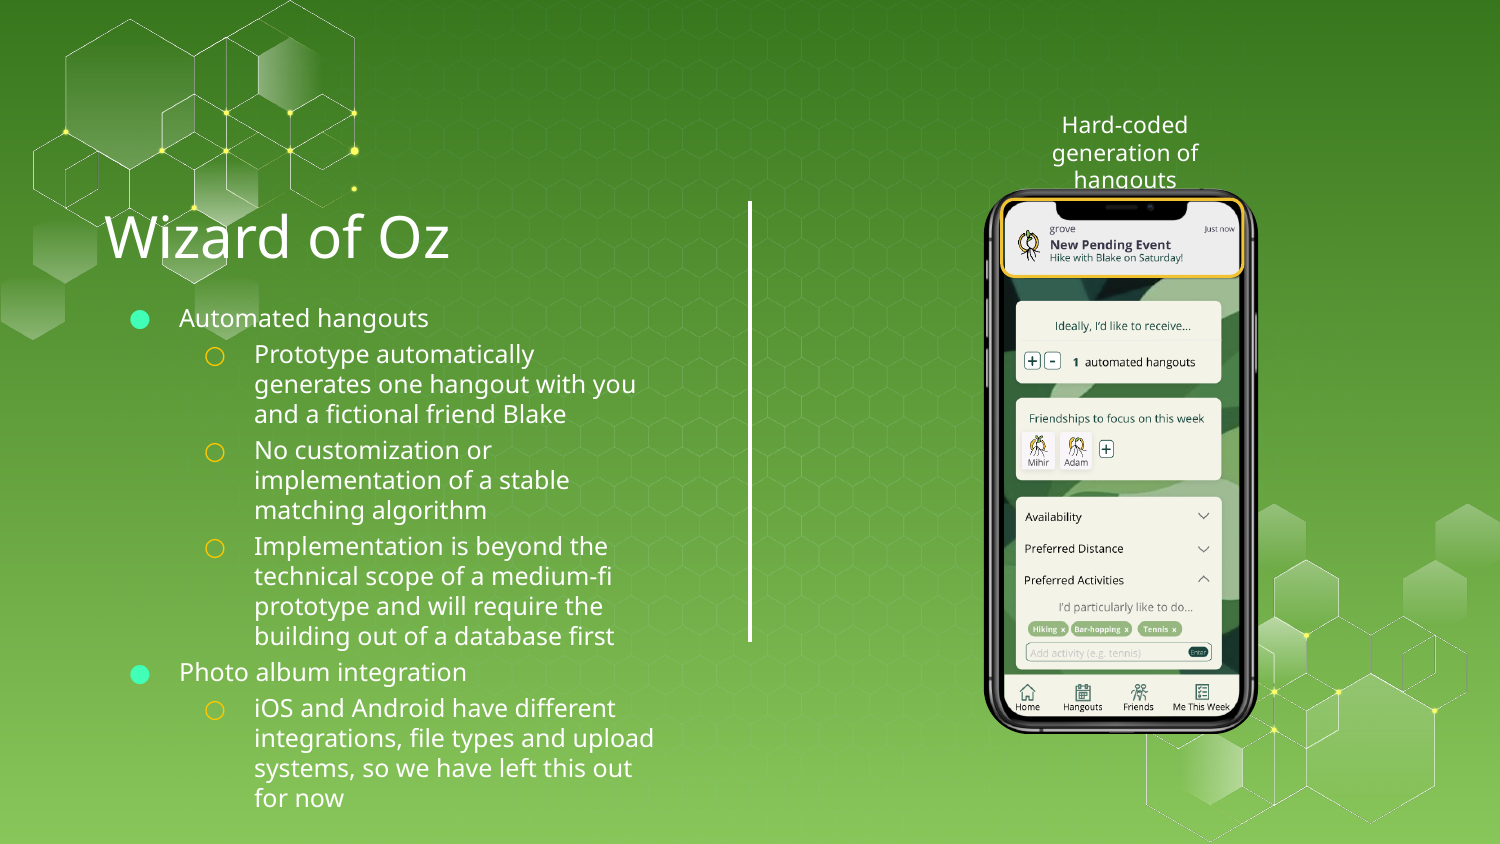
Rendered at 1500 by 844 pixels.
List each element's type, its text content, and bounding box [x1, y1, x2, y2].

picture [0, 0, 1500, 844]
title Wizard of Oz Automated hangouts Prototype automatically generates one hangout with you and a fictional friend Blake No customization or implementation of a stable matching algorithm Implementation is beyond the technical scope of a medium-fi prototype and will require the building out of a database first Photo album integration iOS and Android have different integrations, file types and upload systems, so we have left this out for now [89, 266, 674, 782]
text_box Hard-coded generation of hangouts [992, 95, 1258, 188]
